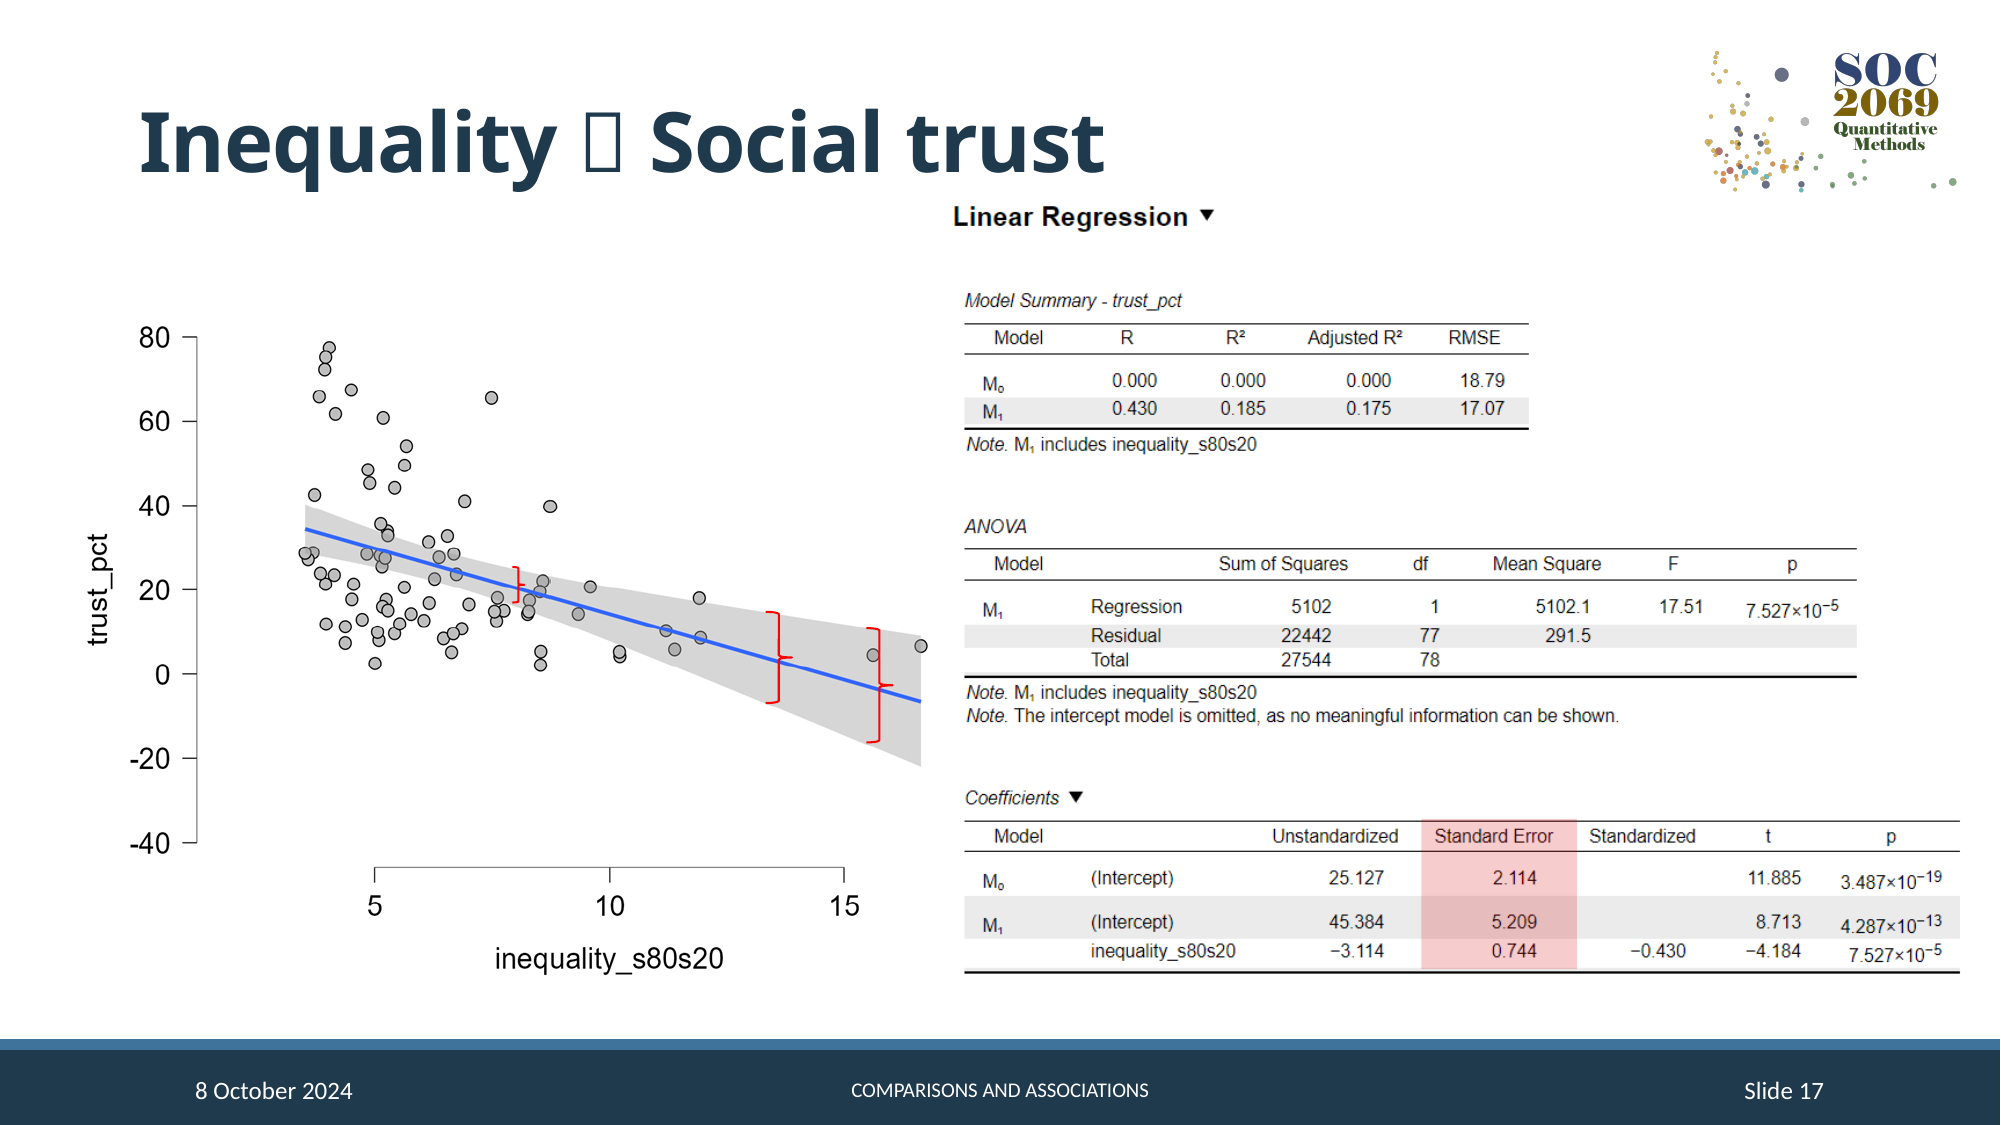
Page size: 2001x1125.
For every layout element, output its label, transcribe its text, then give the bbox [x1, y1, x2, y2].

slide_number Slide 17 [1624, 1059, 1840, 1120]
footer Comparisons and Associations [604, 1059, 1396, 1120]
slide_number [180, 1059, 586, 1120]
picture [78, 46, 1967, 984]
title Inequality  Social trust [124, 47, 1696, 197]
